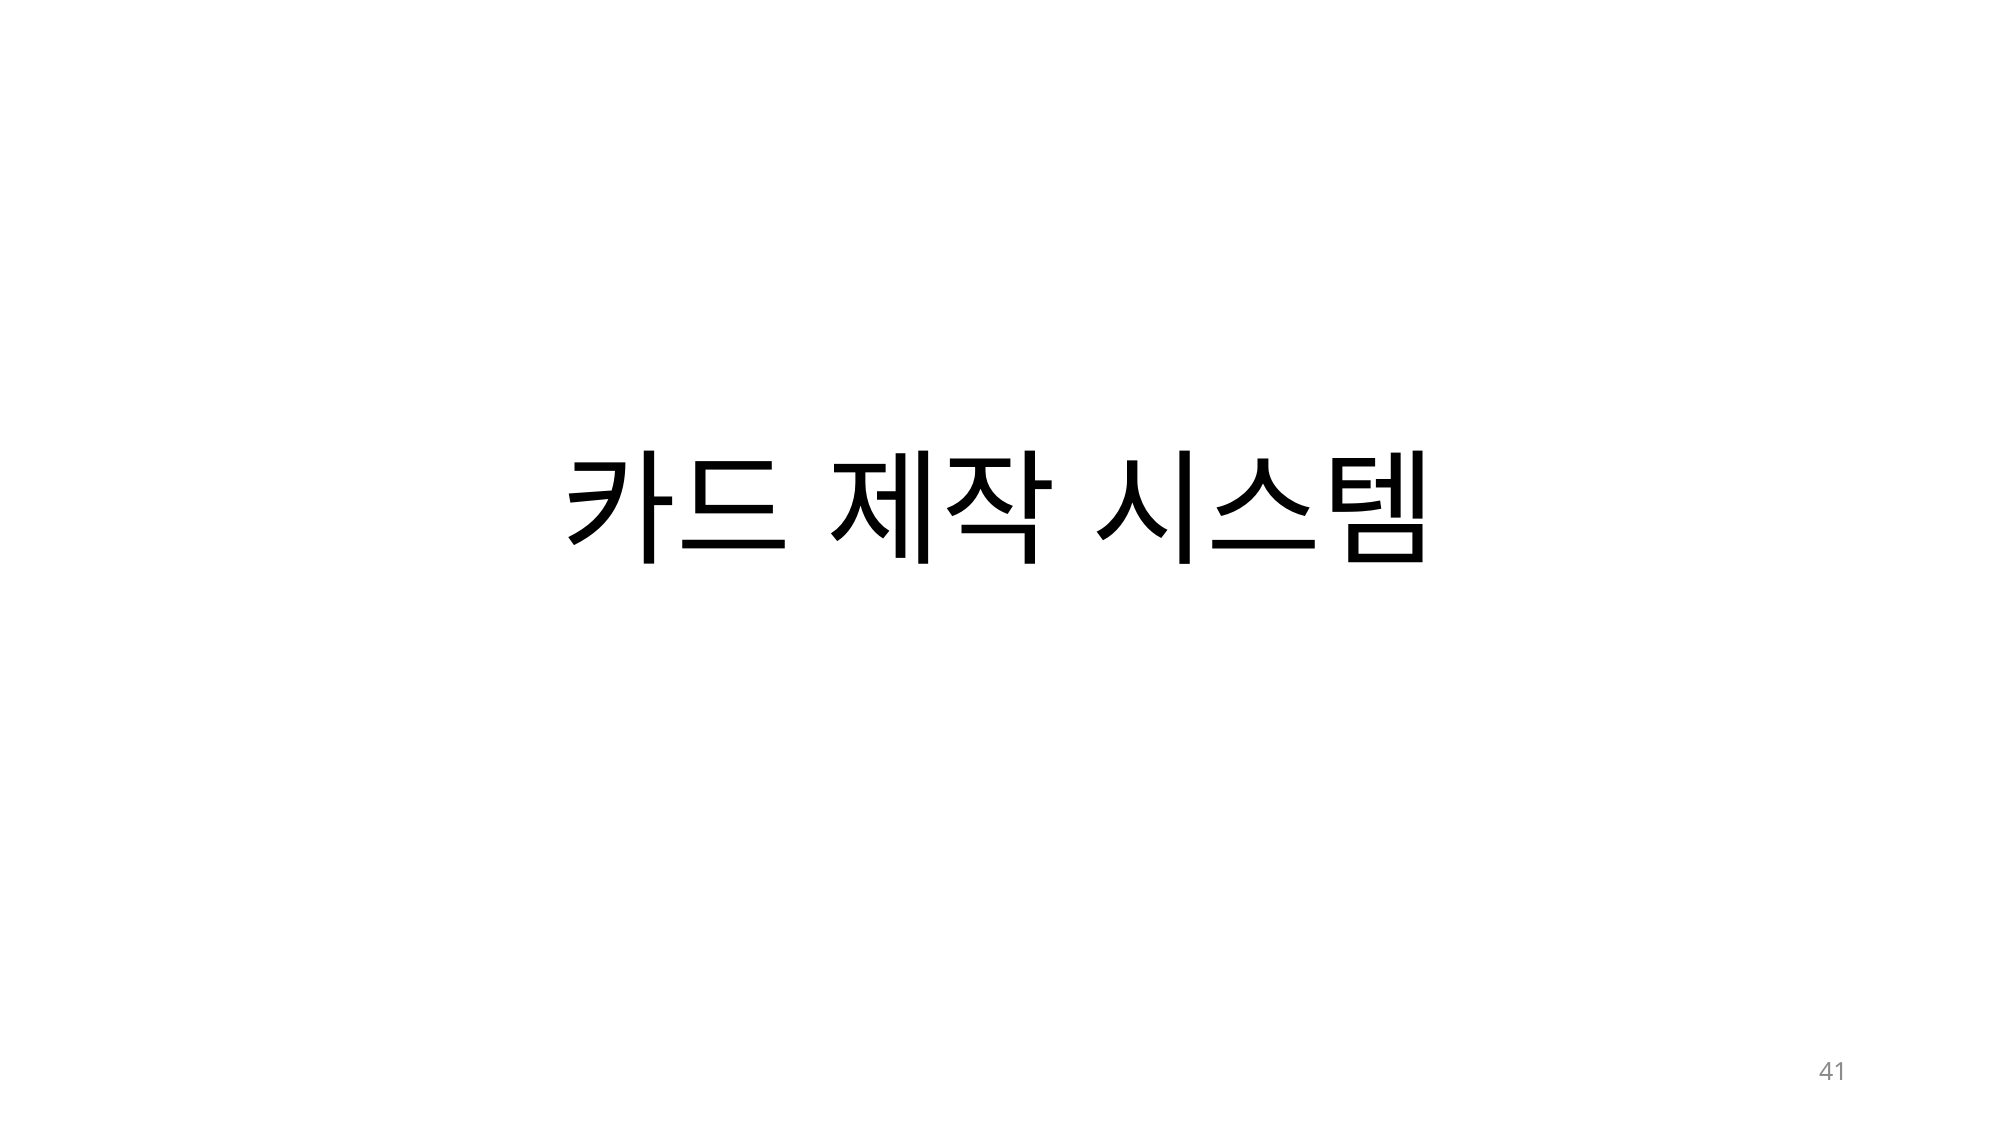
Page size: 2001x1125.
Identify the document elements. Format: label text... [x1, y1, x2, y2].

slide_number 41 [1412, 1042, 1863, 1103]
title 카드 제작 시스템 [136, 280, 1862, 749]
